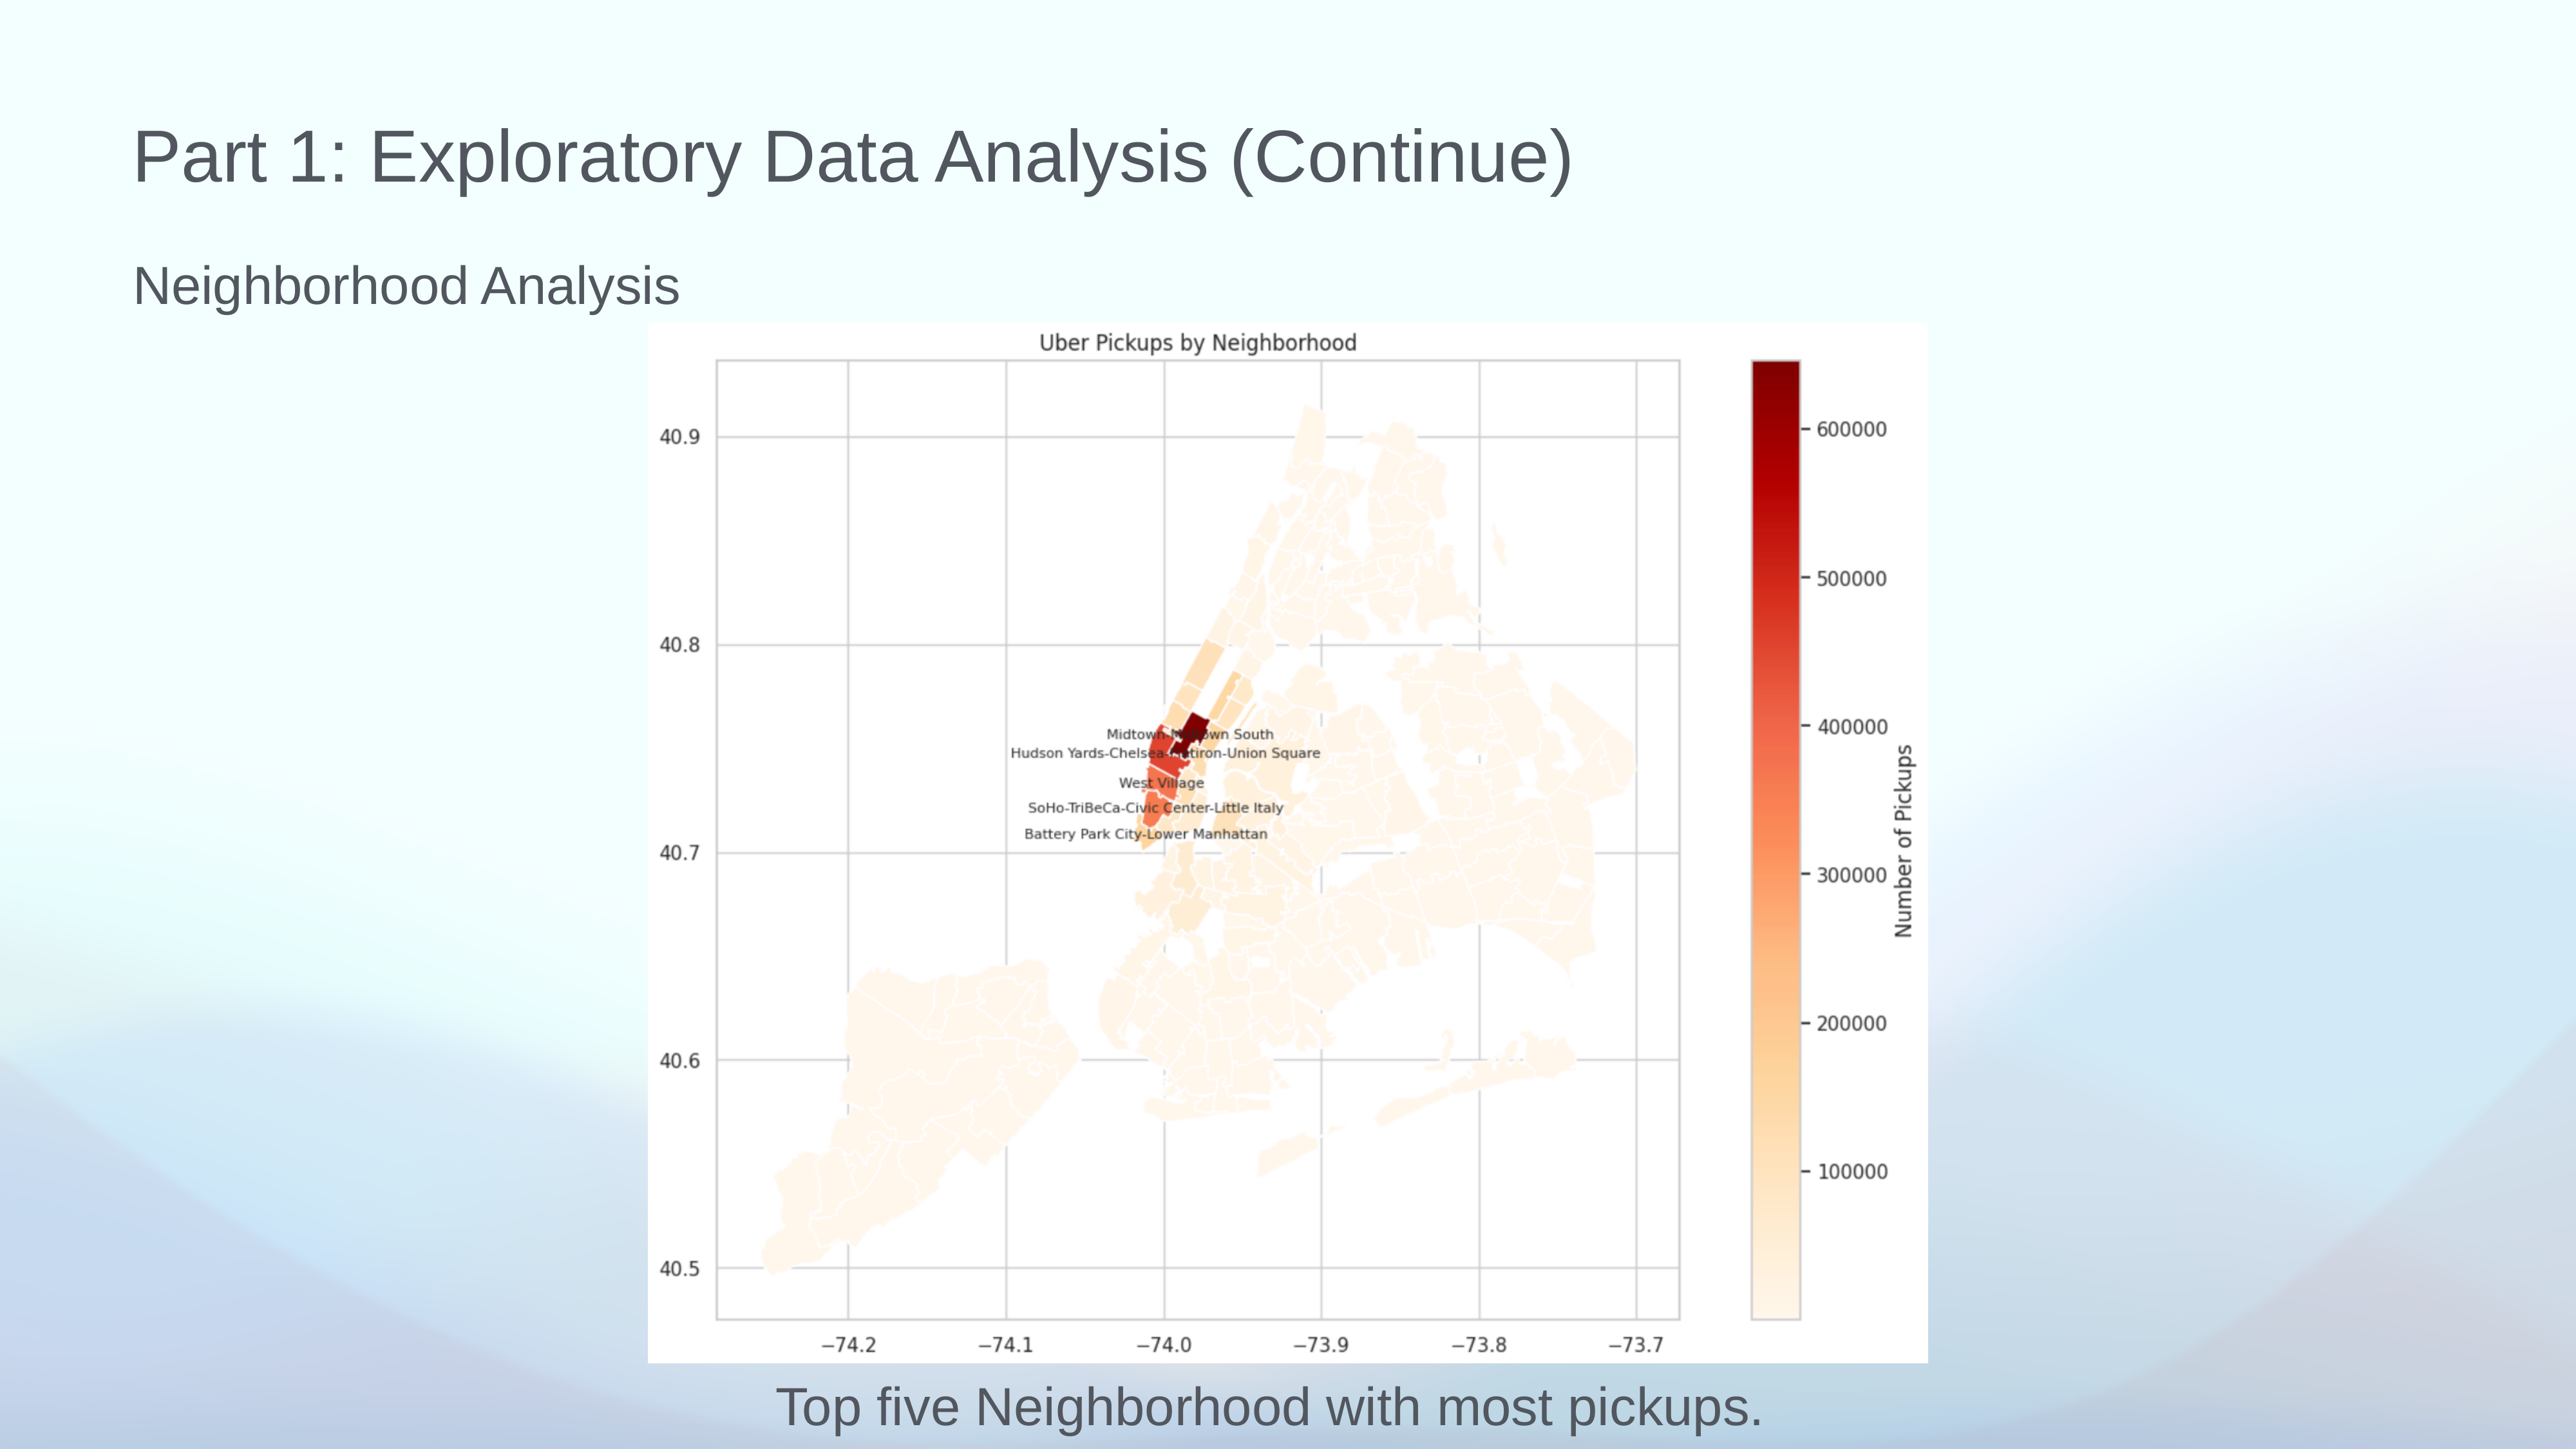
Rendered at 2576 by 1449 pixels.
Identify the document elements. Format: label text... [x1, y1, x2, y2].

list Part 1: Exploratory Data Analysis (Continue) [127, 103, 2449, 209]
list Neighborhood Analysis [127, 245, 2449, 352]
picture [0, 0, 2576, 1449]
text_box Top five Neighborhood with most pickups. [770, 1369, 1806, 1442]
